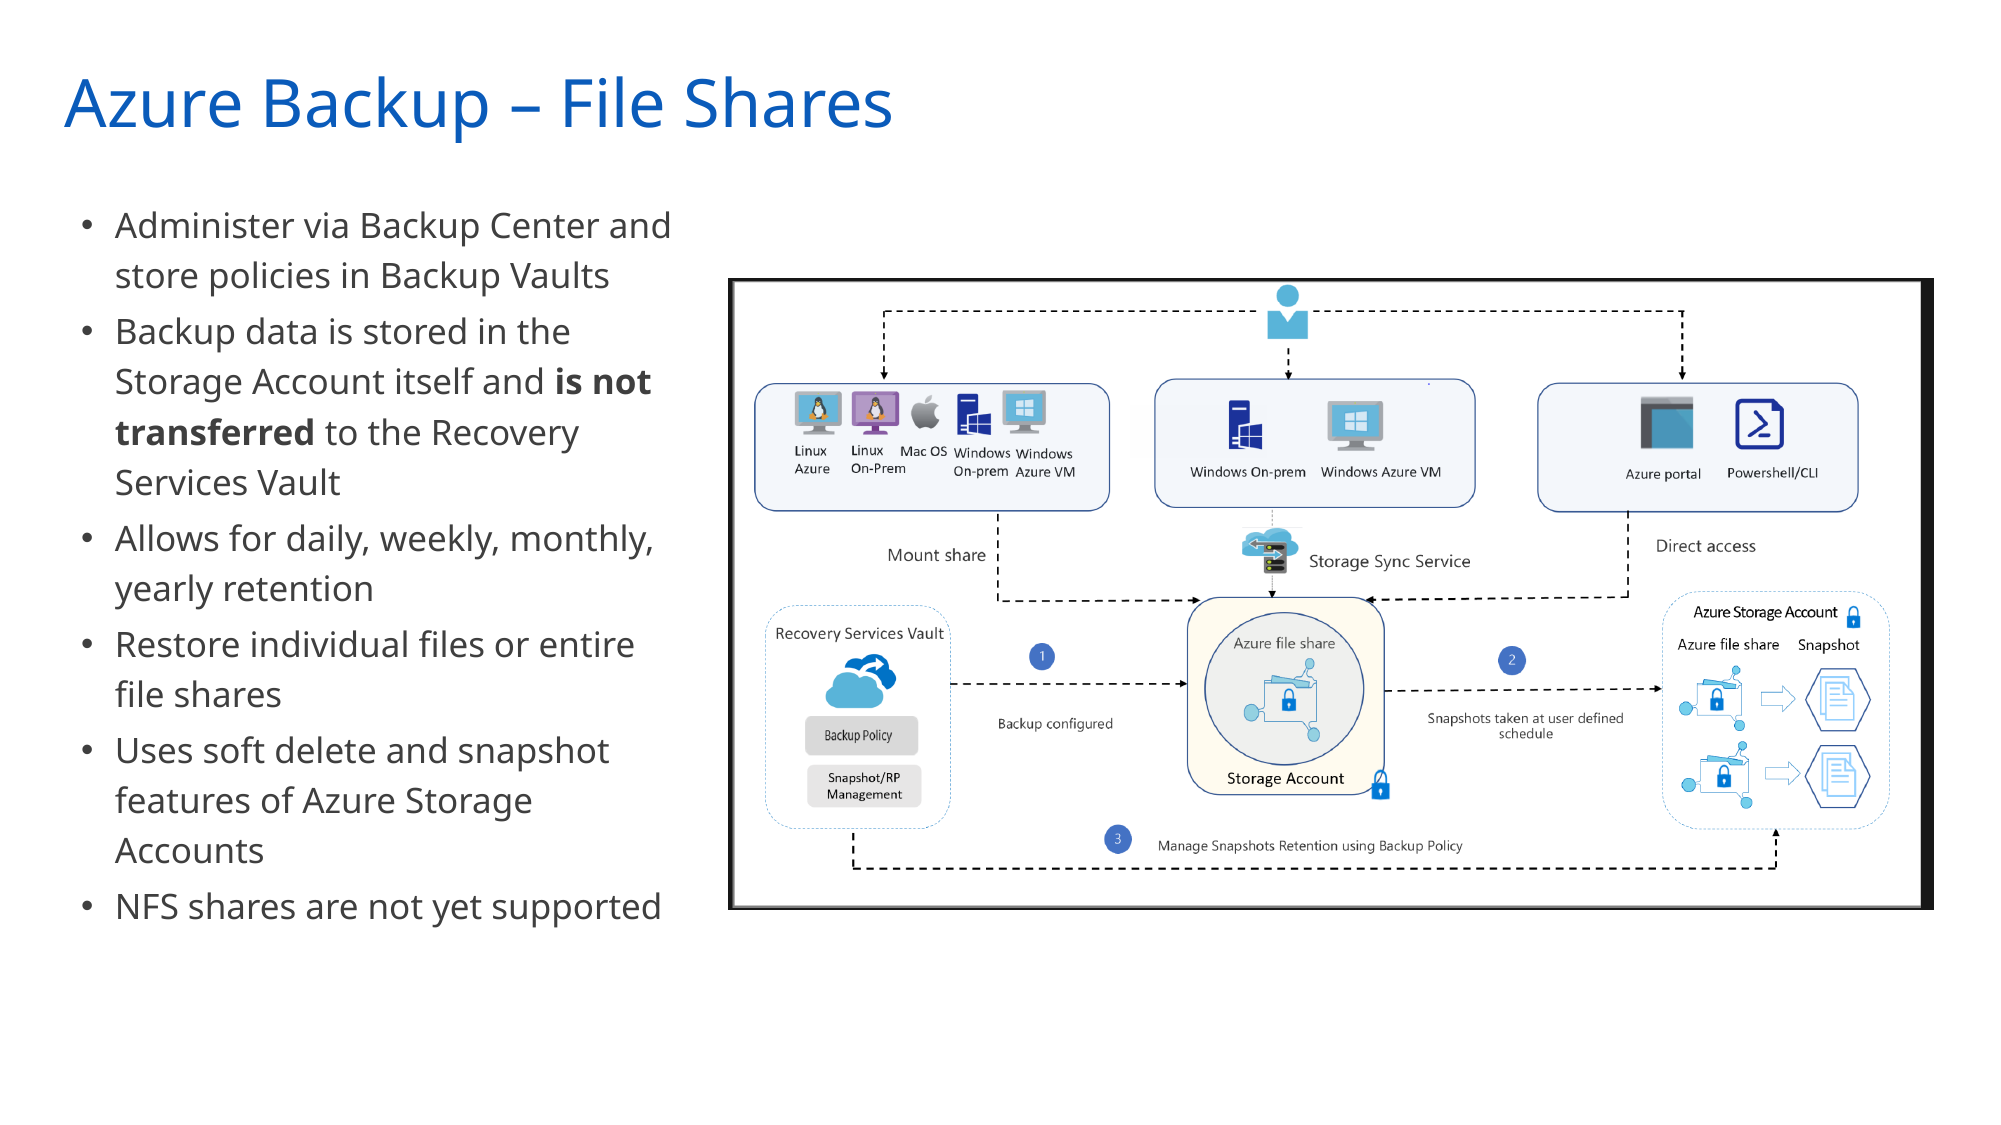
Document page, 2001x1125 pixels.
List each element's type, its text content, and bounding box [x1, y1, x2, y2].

list Administer via Backup Center and store policies in Backup Vaults Backup data is stored in the Storage Account itself and is not transferred to the Recovery Services Vault Allows for daily, weekly, monthly, yearly retention Restore individual files or entire file shares Uses soft delete and snapshot features of Azure Storage Accounts NFS shares are not yet supported [66, 187, 694, 1001]
title Azure Backup – File Shares [49, 49, 1899, 162]
picture [727, 278, 1934, 910]
